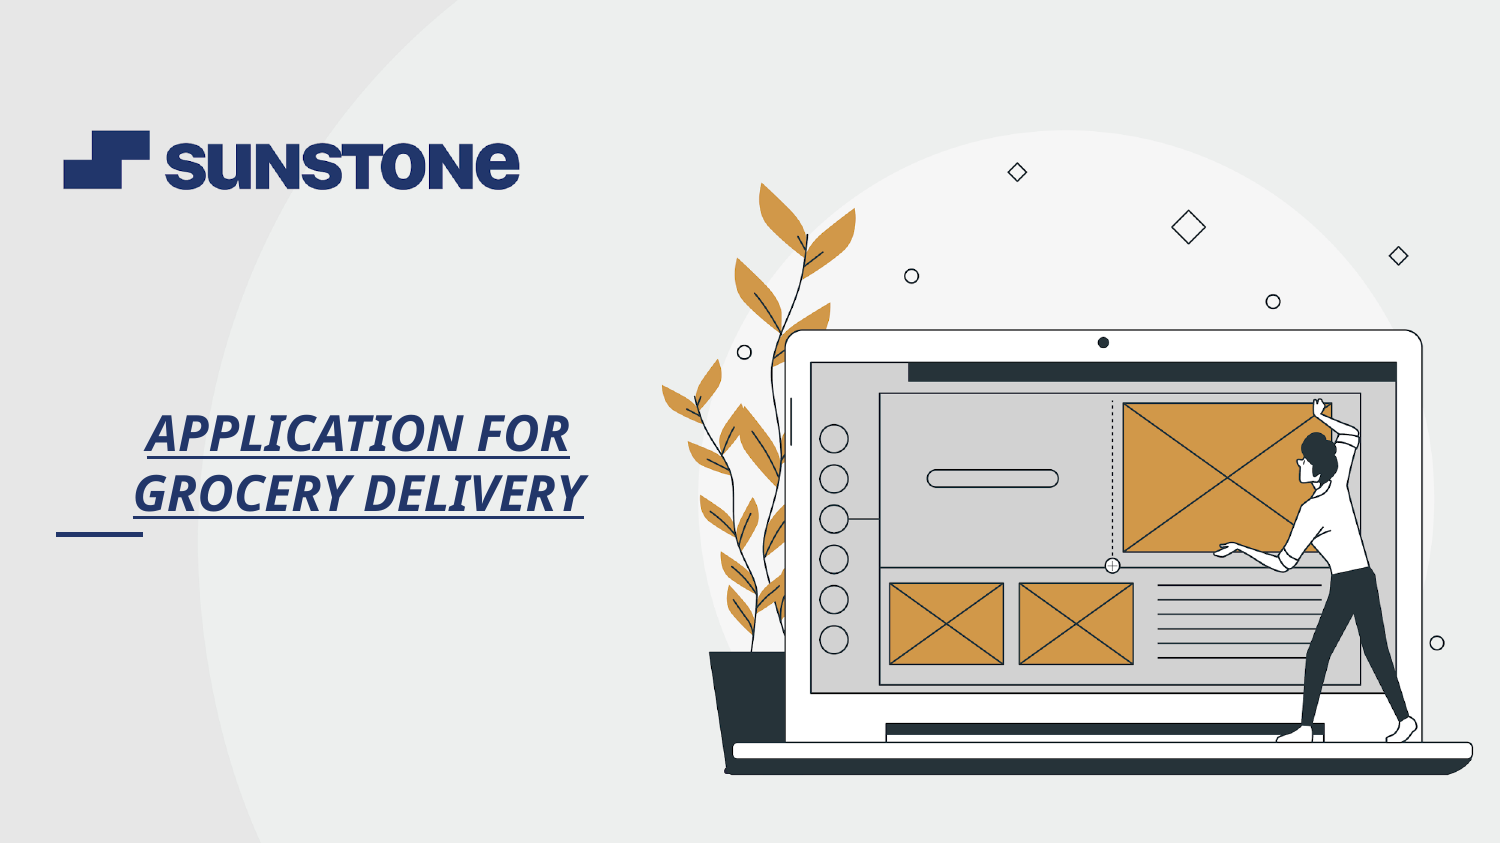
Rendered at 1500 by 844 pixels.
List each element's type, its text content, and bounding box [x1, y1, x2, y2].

list APPLICATION FOR GROCERY DELIVERY [46, 394, 671, 467]
picture [0, 0, 1500, 843]
